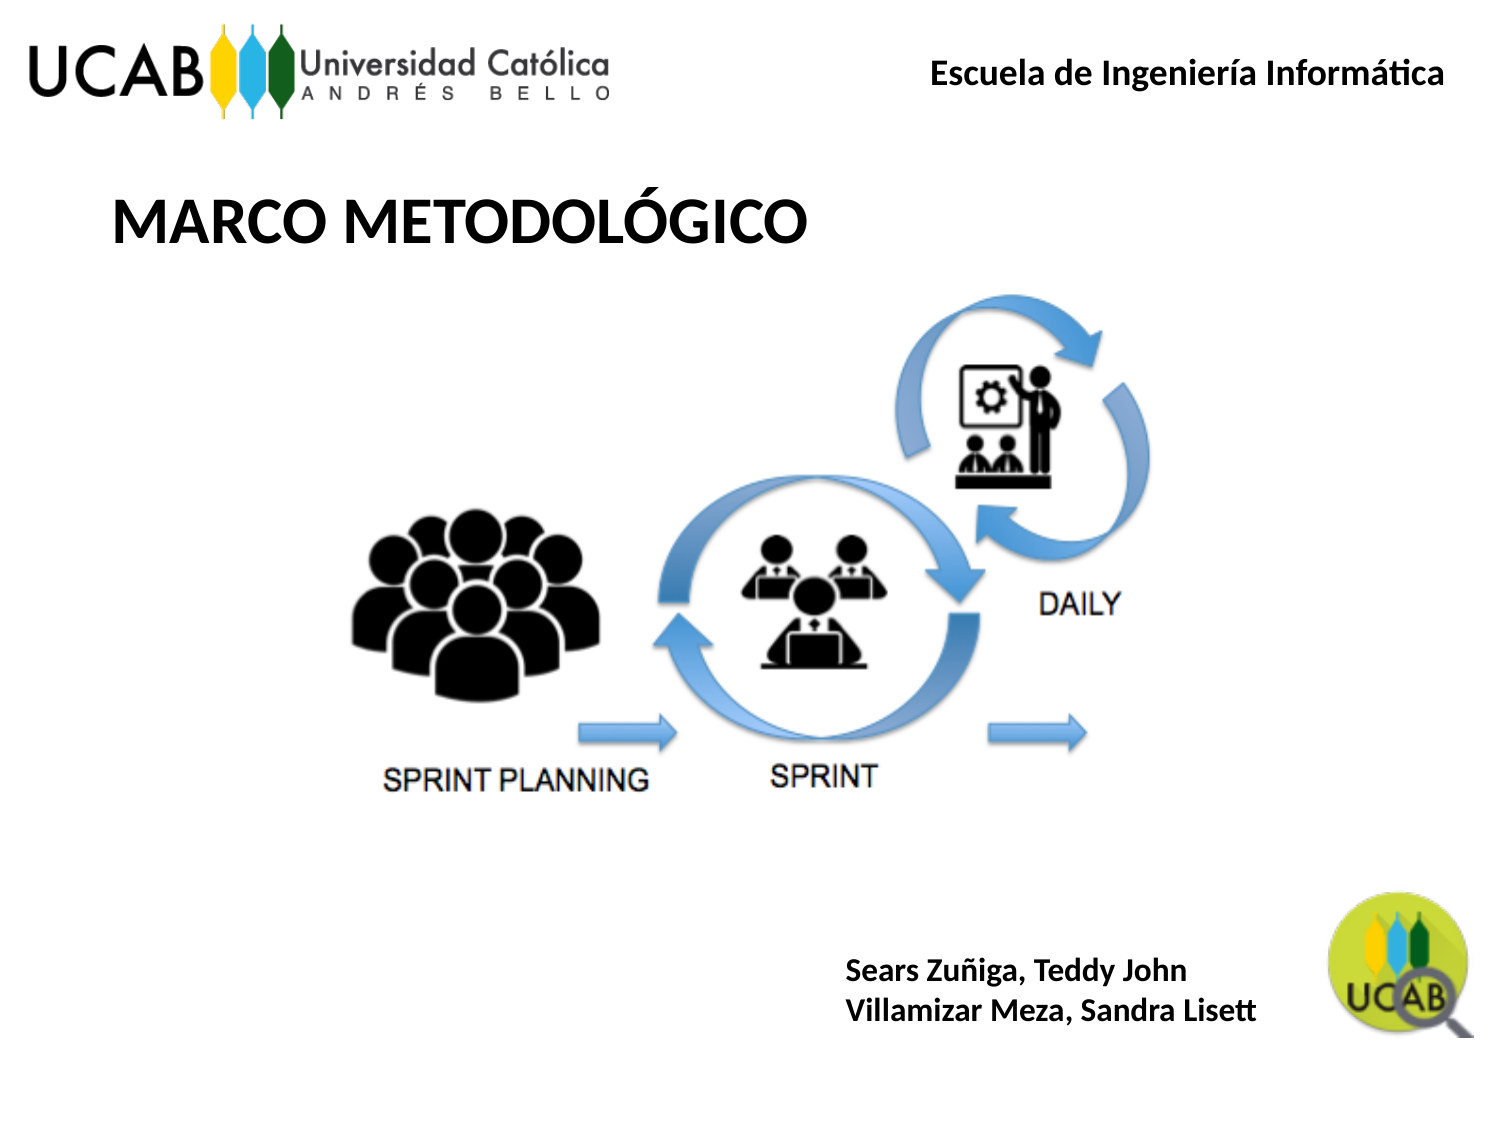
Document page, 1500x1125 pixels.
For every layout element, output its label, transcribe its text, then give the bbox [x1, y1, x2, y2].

picture [1323, 887, 1474, 1038]
text_box Sears Zuñiga, Teddy John Villamizar Meza, Sandra Lisett [830, 940, 1318, 1036]
picture [0, 6, 631, 136]
text_box Escuela de Ingeniería Informática [915, 40, 1461, 101]
picture [294, 265, 1200, 870]
text_box MARCO METODOLÓGICO [97, 169, 825, 265]
